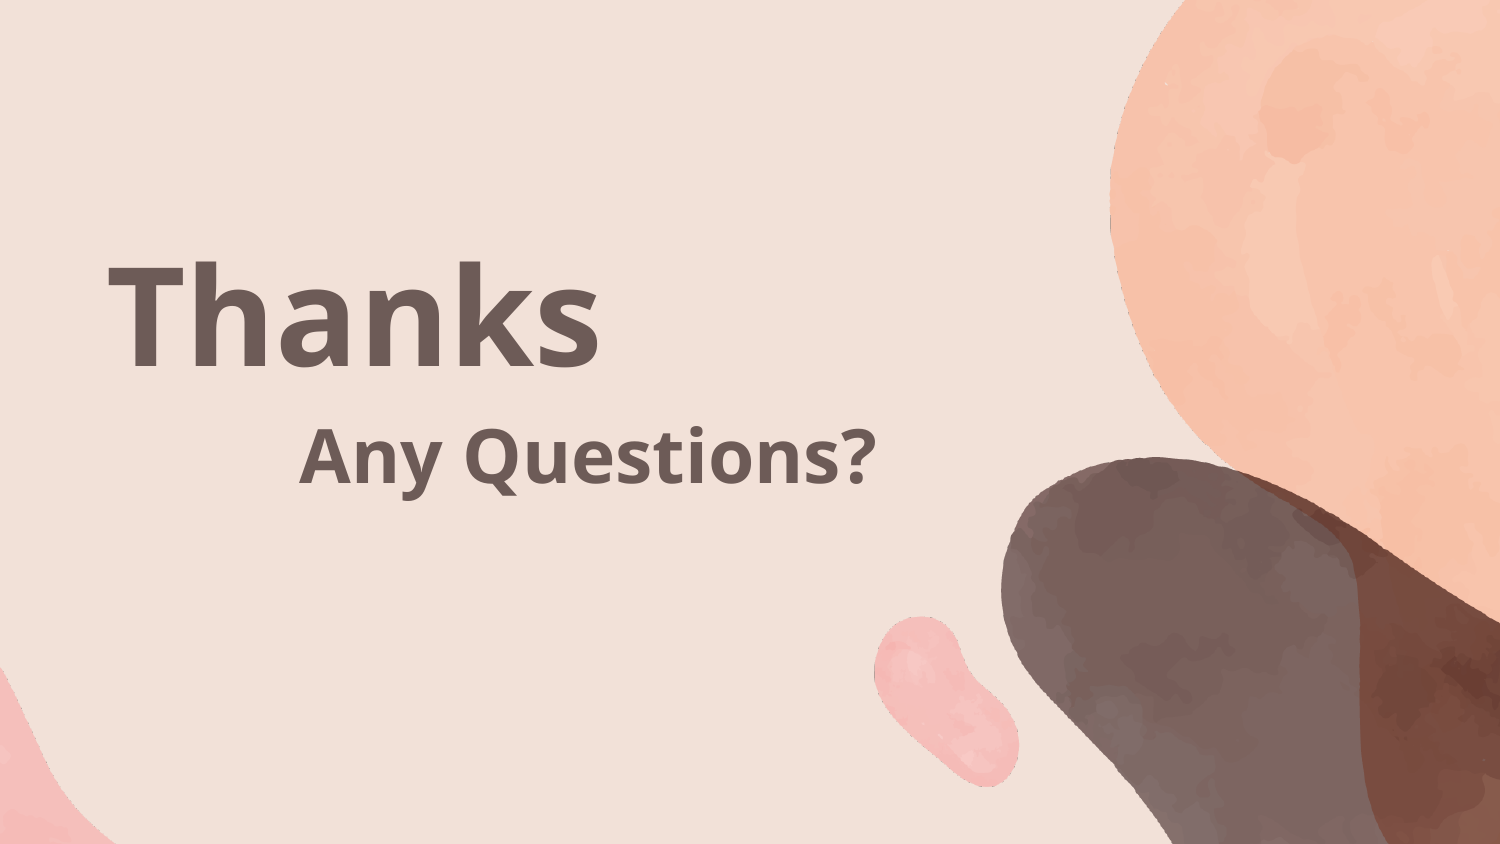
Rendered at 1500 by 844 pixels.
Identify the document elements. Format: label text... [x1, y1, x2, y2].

title Thanks [91, 242, 631, 381]
text_box Any Questions? [284, 384, 1369, 523]
picture [0, 0, 1500, 844]
